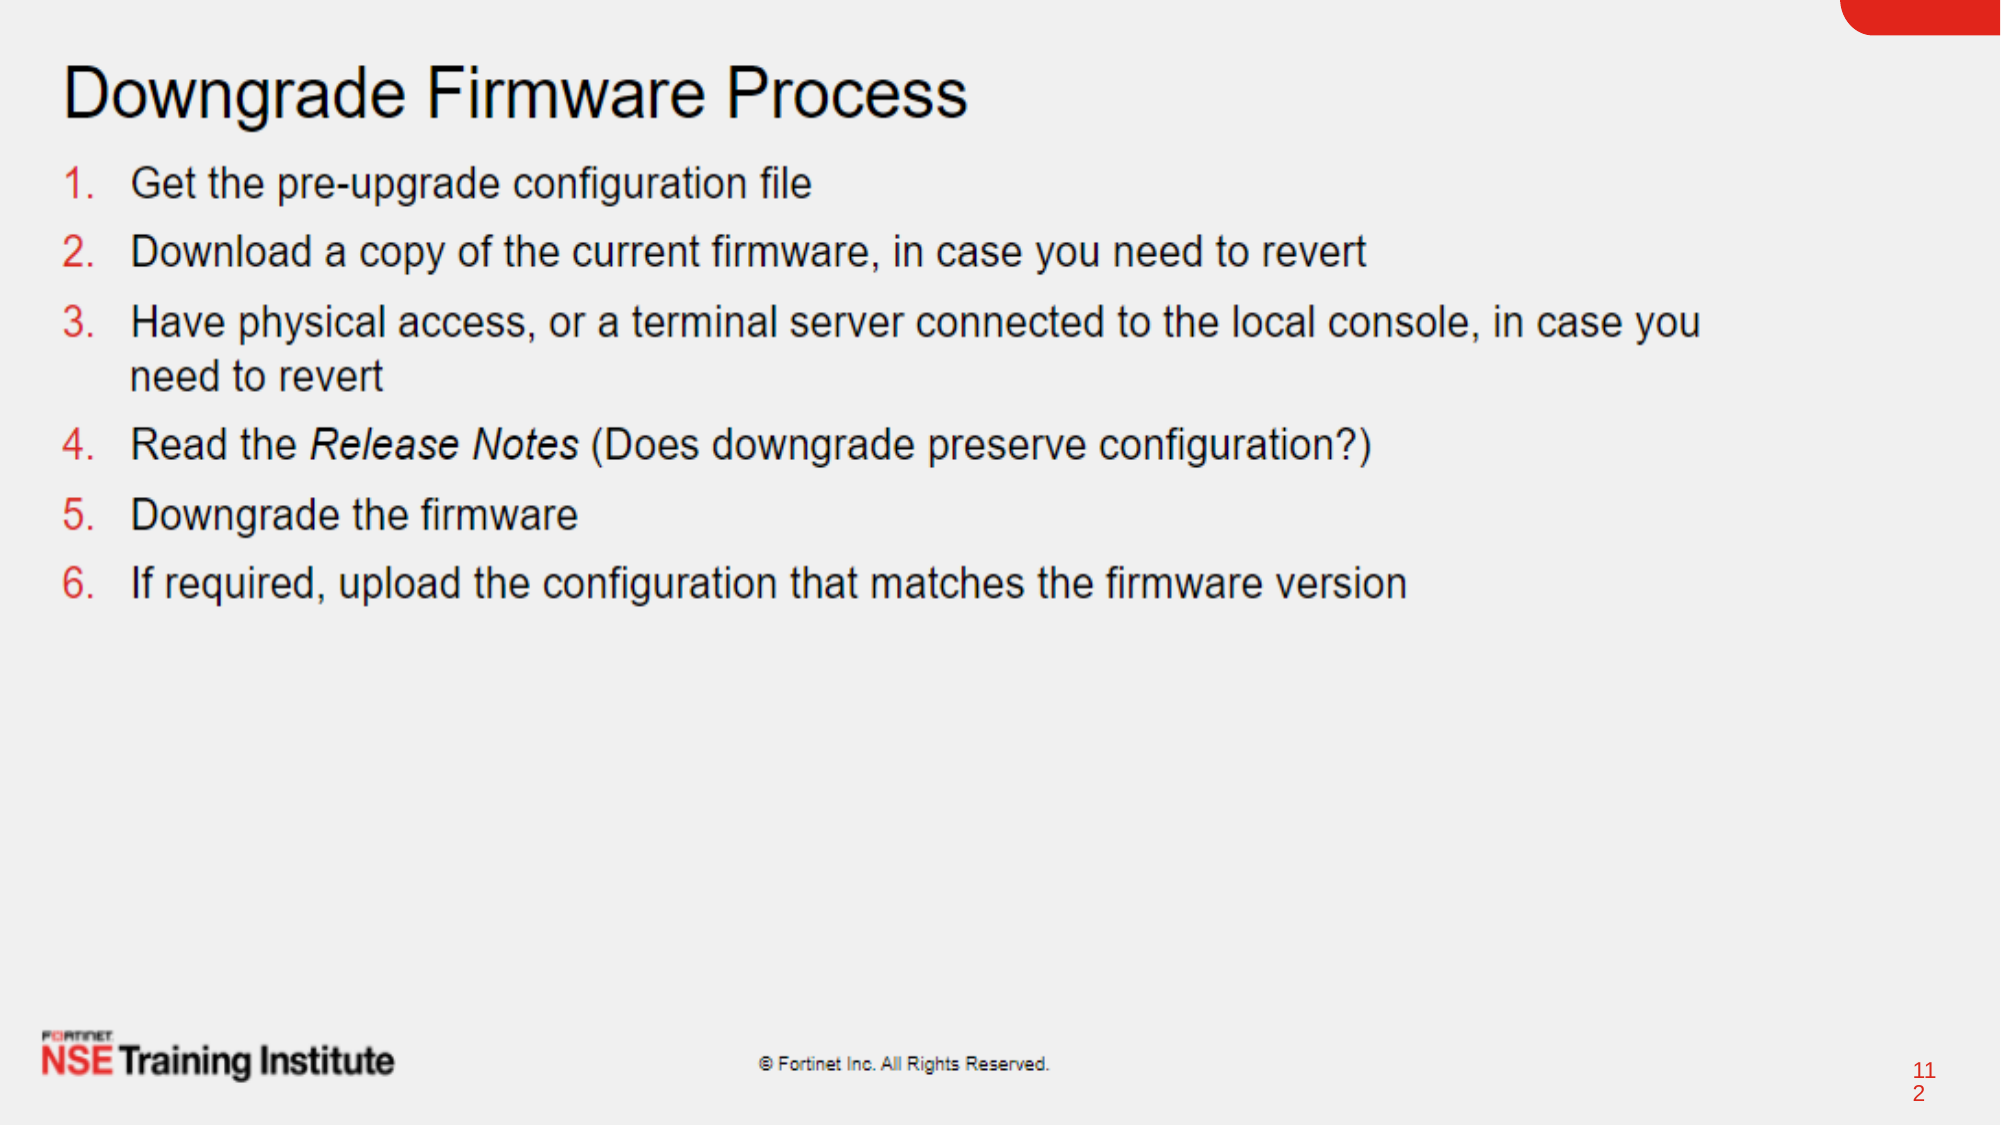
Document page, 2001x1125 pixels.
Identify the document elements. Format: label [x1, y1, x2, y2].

picture [28, 42, 1718, 1090]
